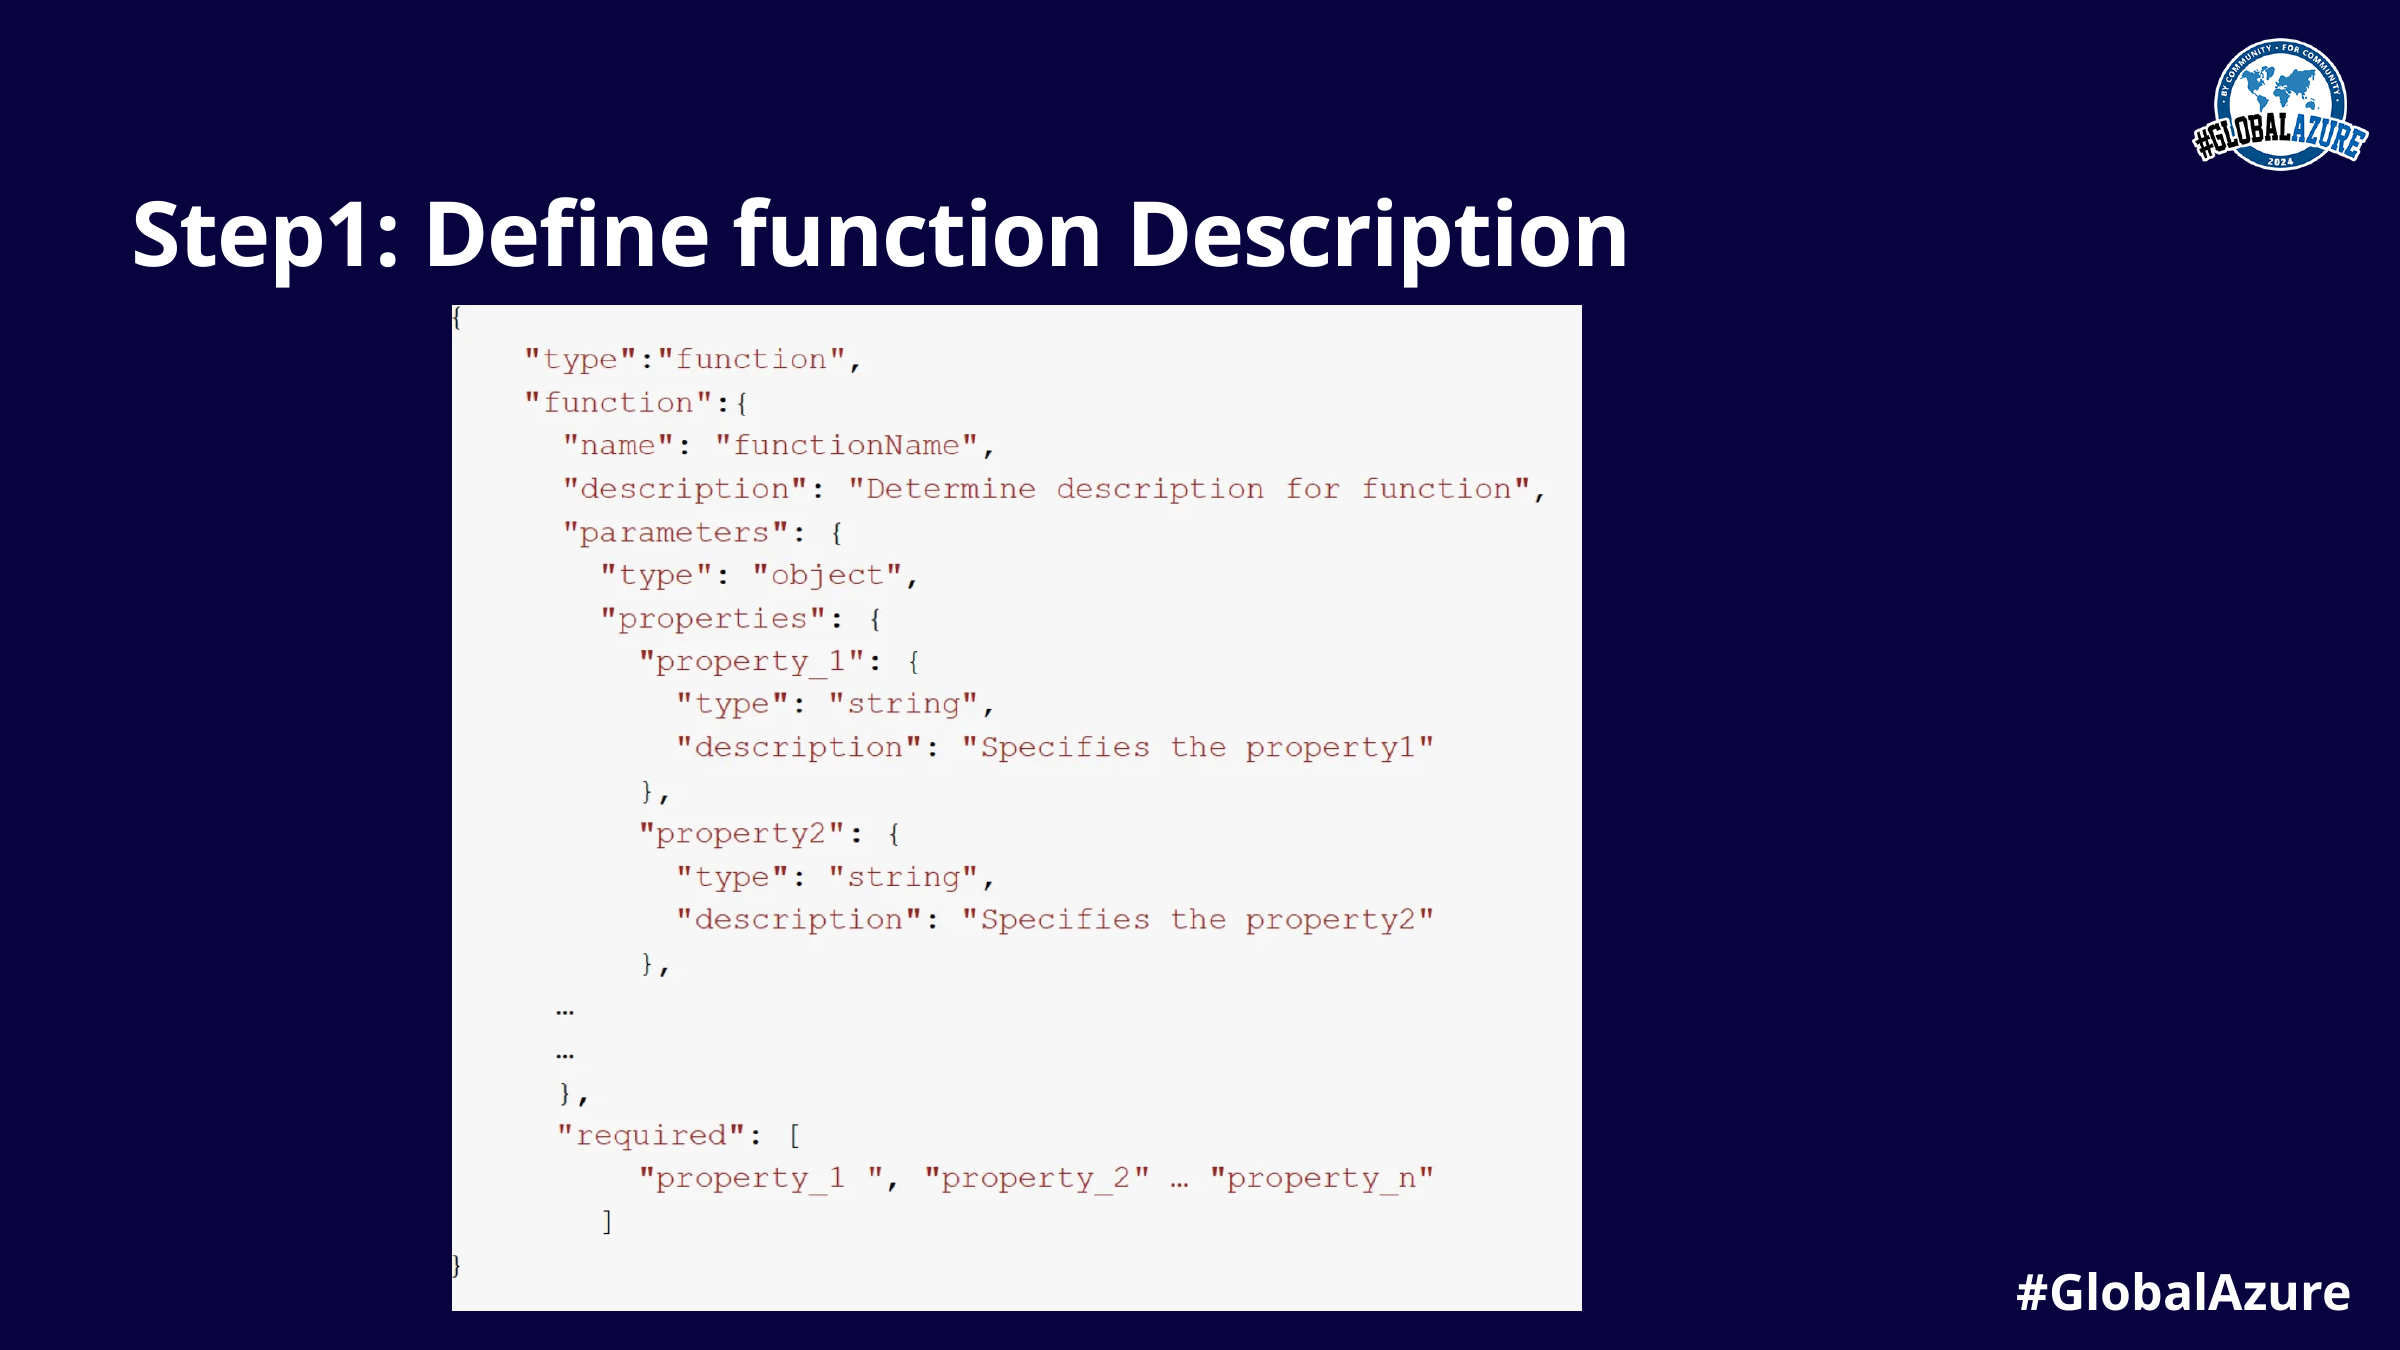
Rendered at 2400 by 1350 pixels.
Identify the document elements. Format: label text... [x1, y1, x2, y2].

picture [451, 305, 1583, 1311]
title Step1: Define function Description [131, 188, 1794, 287]
picture [2189, 34, 2371, 175]
